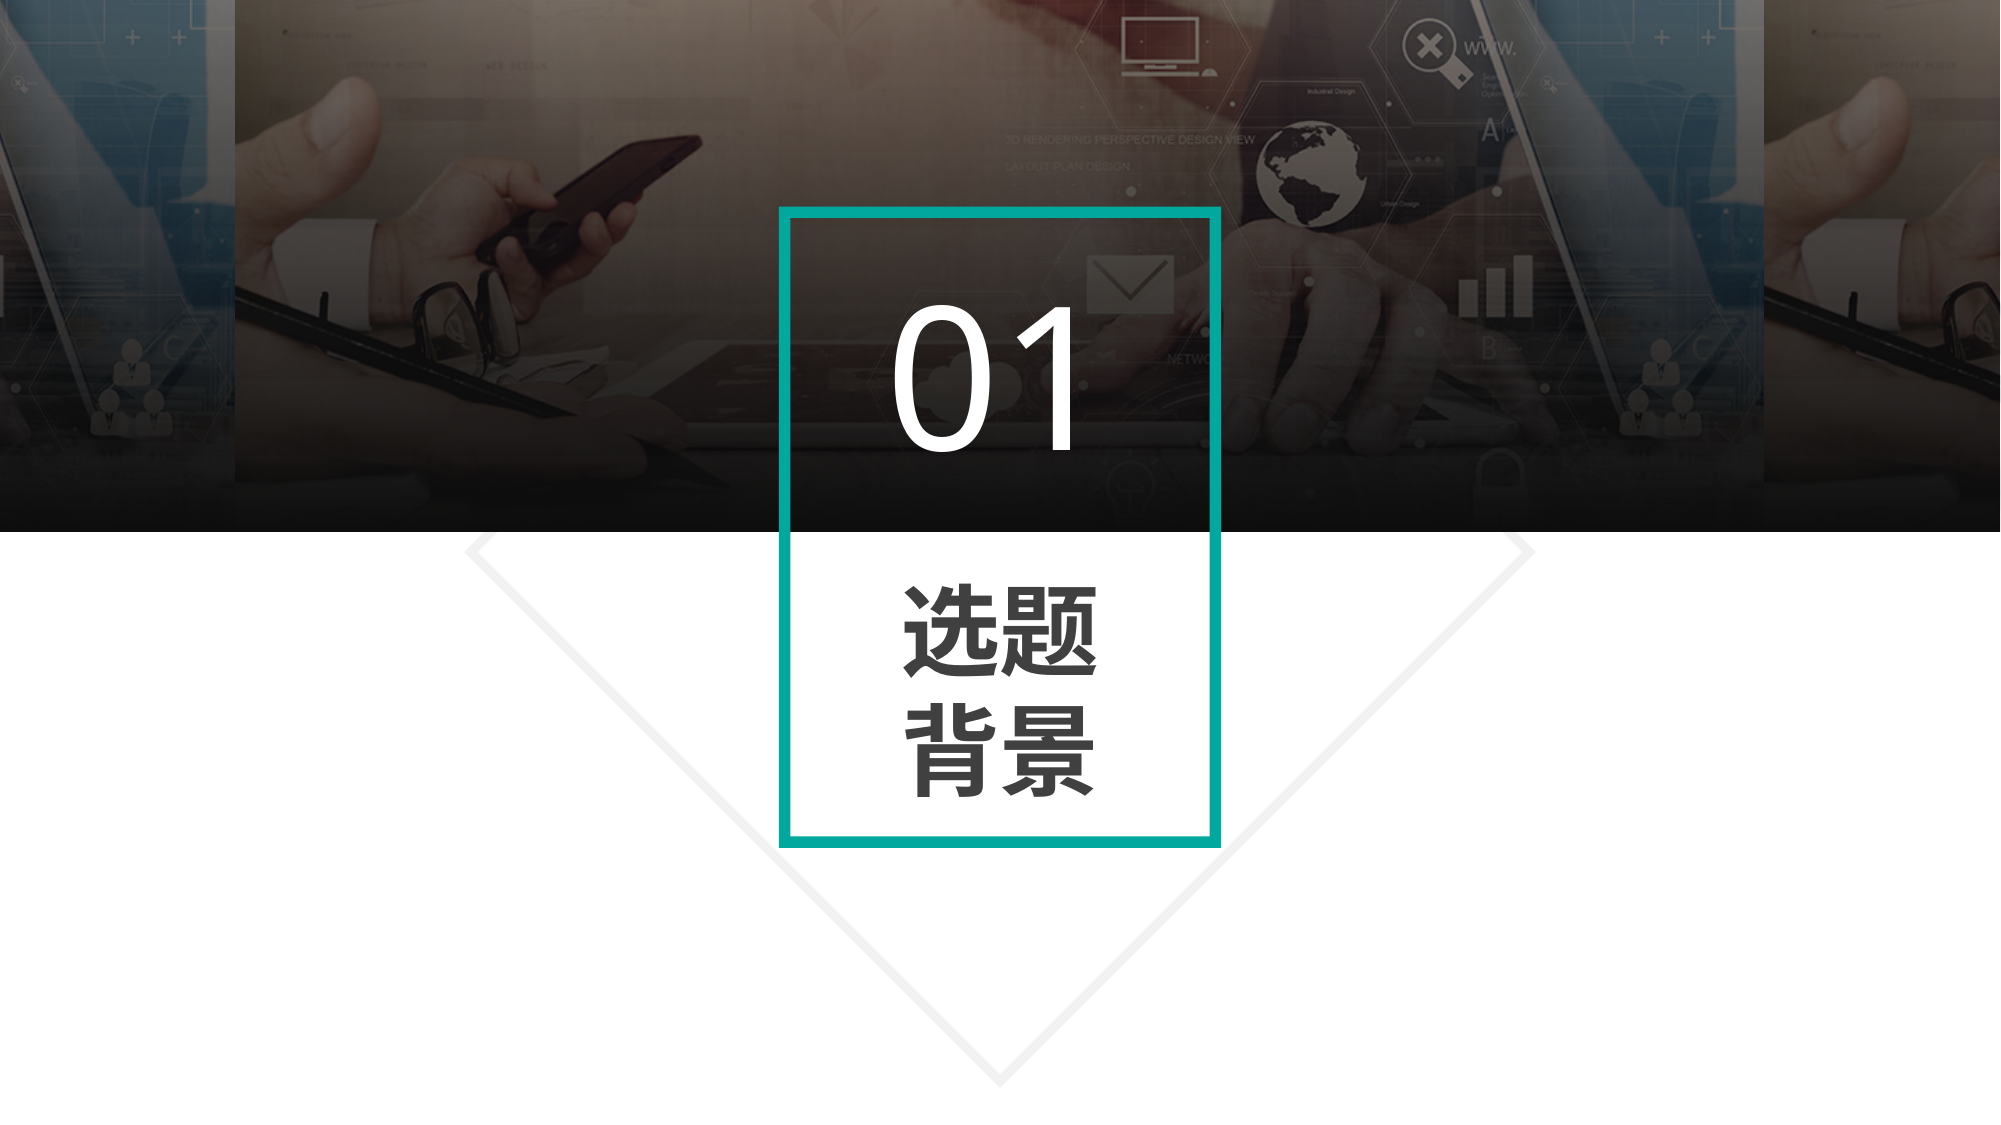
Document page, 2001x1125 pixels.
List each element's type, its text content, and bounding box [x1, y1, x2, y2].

text_box [778, 205, 1222, 849]
text_box 01 [797, 243, 1202, 498]
text_box 选题 背景 [797, 560, 1202, 816]
text_box [0, 0, 2000, 532]
text_box [469, 532, 1531, 1083]
